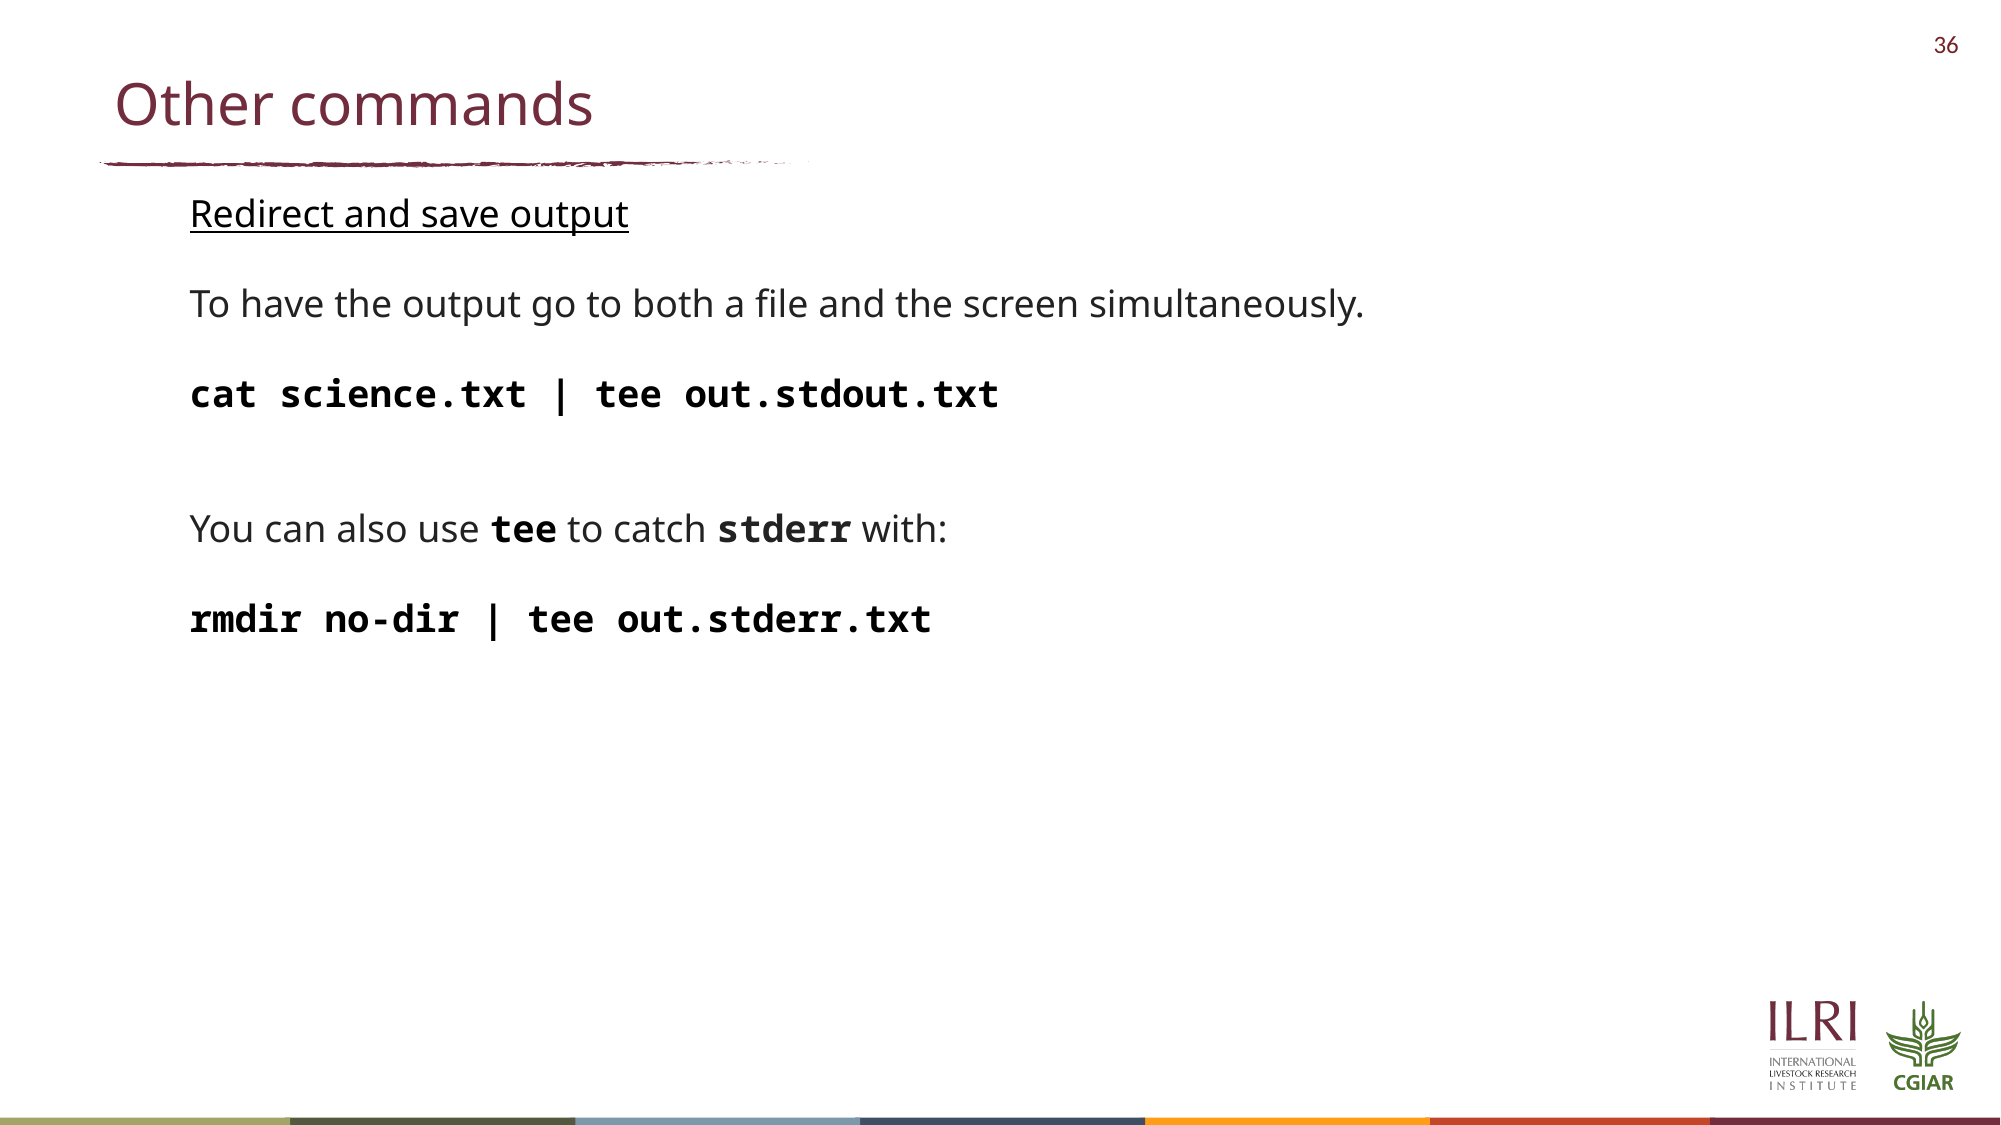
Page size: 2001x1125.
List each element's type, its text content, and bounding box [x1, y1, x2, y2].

text_box Redirect and save output To have the output go to both a file and the screen simultaneously. cat science.txt | tee out.stdout.txt You can also use tee to catch stderr with: rmdir no-dir | tee out.stderr.txt [99, 182, 1956, 828]
text_box Other commands [99, 49, 1620, 145]
picture [1770, 1001, 1961, 1090]
picture [99, 160, 809, 168]
